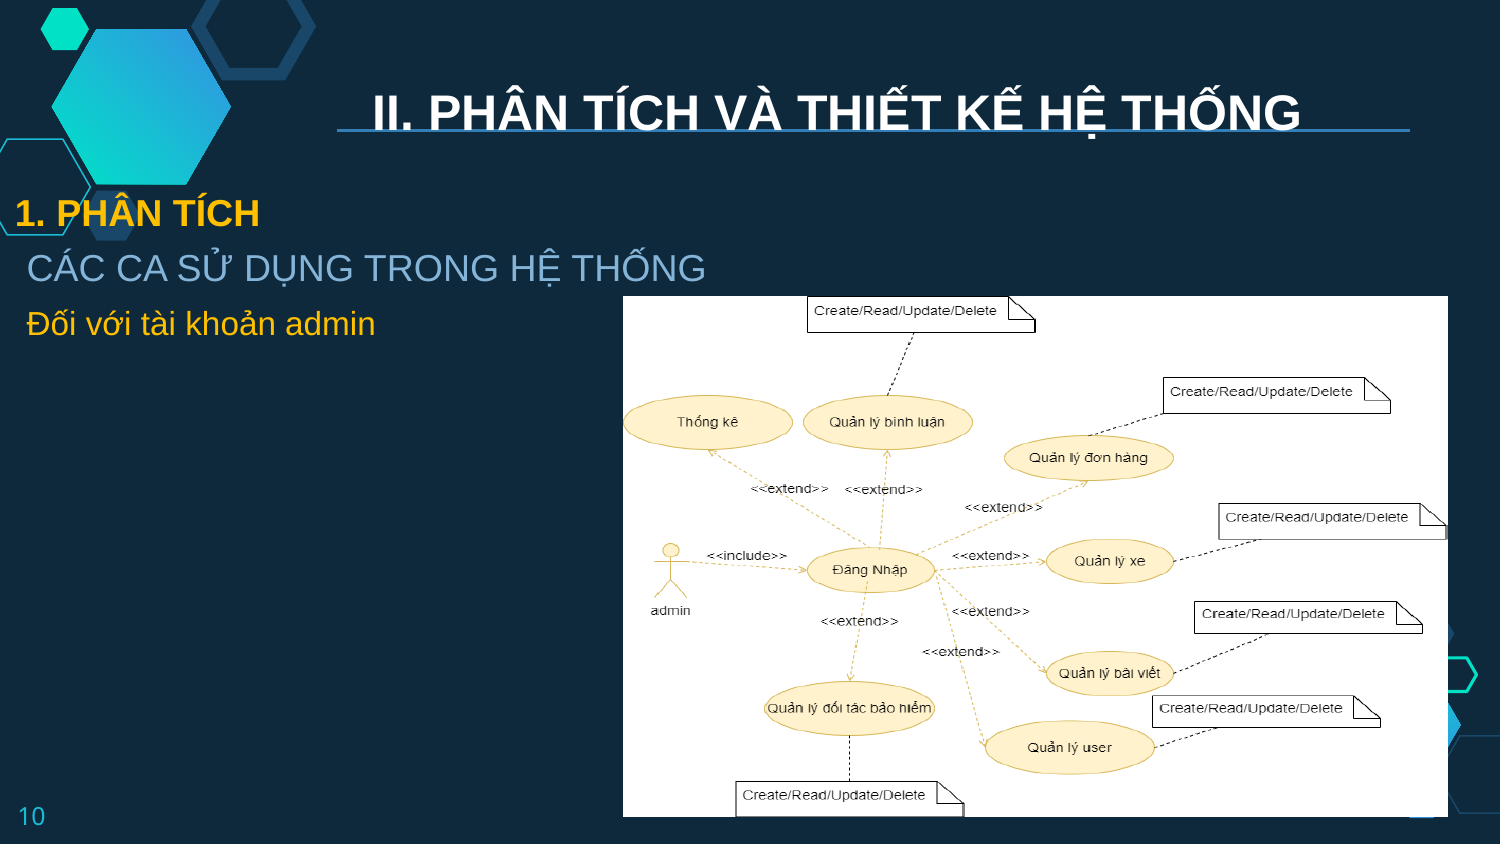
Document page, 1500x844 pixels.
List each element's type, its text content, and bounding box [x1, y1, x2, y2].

slide_number 10 [2, 785, 93, 844]
text_box 1. PHÂN TÍCH [0, 181, 330, 241]
text_box II. PHÂN TÍCH VÀ THIẾT KẾ HỆ THỐNG [357, 12, 1431, 131]
picture [623, 296, 1448, 817]
text_box CÁC CA SỬ DỤNG TRONG HỆ THỐNG [11, 236, 768, 296]
text_box Đối với tài khoản admin [11, 294, 581, 350]
